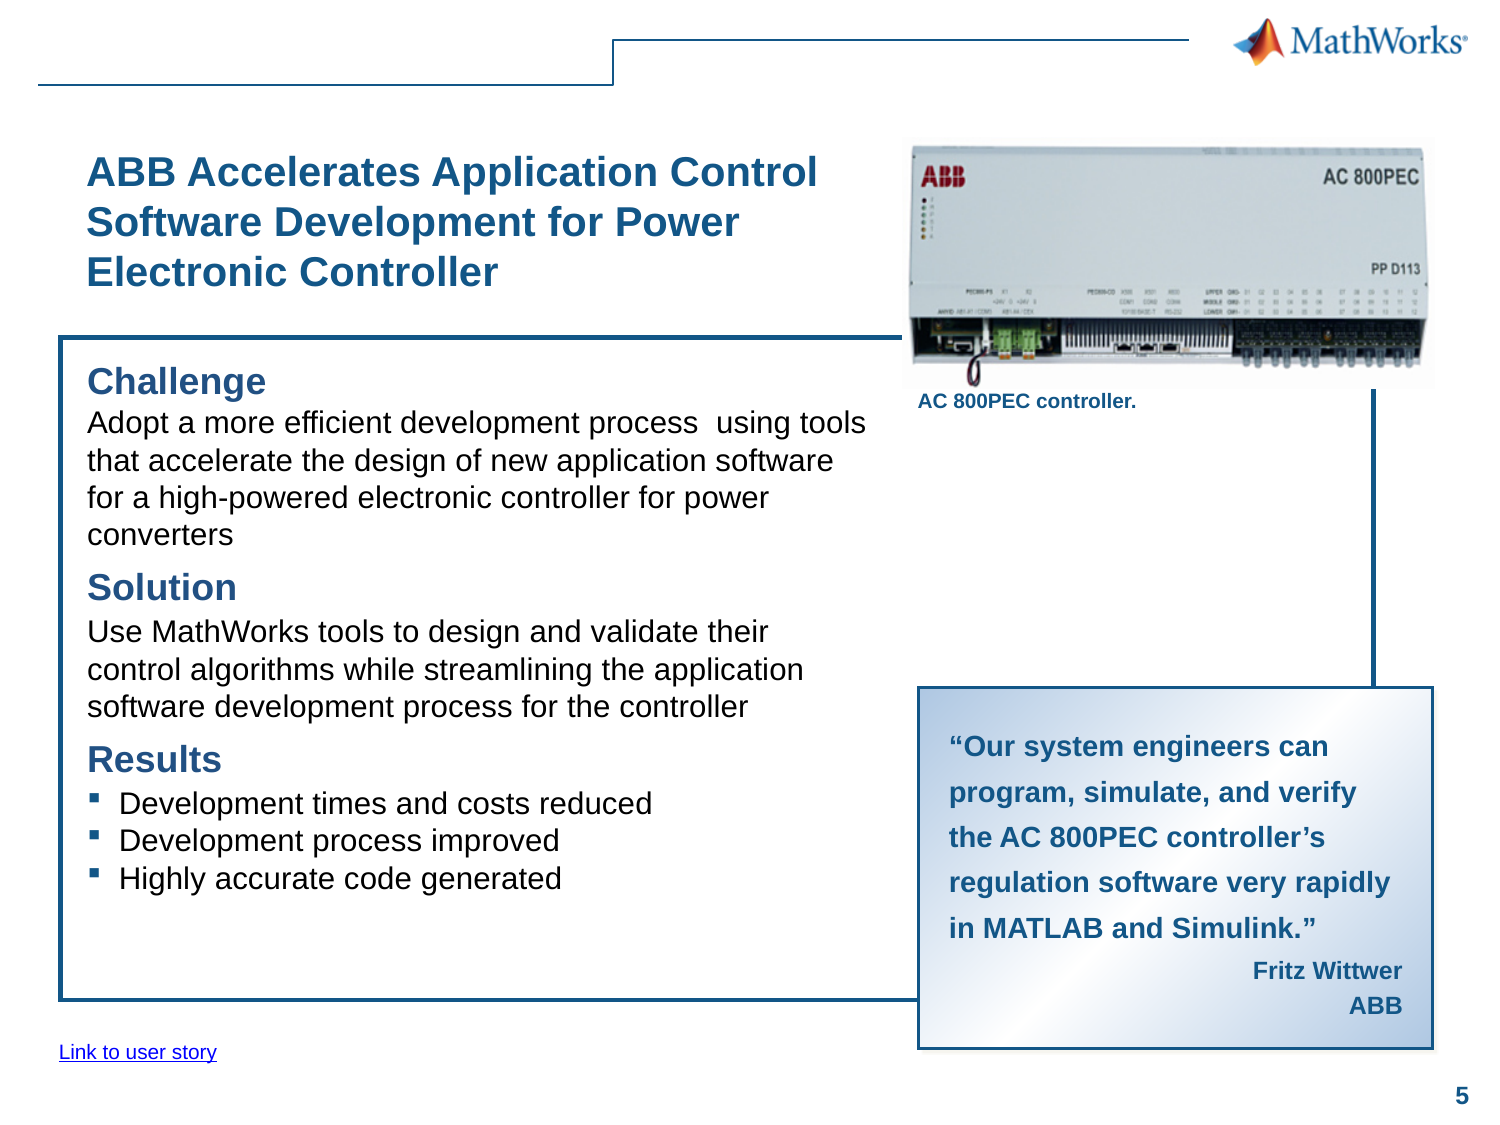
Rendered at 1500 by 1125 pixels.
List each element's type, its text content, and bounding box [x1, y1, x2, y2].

text_box Link to user story [44, 1030, 253, 1071]
text_box Challenge Adopt a more efficient development process using tools that accelerate the design of new application software for a high-powered electronic controller for power converters Solution Use MathWorks tools to design and validate their control algorithms while streamlining the application software development process for the controller Results Development times and costs reduced Development process improved Highly accurate code generated [72, 349, 888, 903]
picture [1226, 7, 1483, 78]
text_box “Our system engineers can program, simulate, and verify the AC 800PEC controller’s regulation software very rapidly in MATLAB and Simulink.” Fritz Wittwer ABB [918, 687, 1433, 1049]
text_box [902, 137, 1436, 413]
title ABB Accelerates Application Control Software Development for Power Electronic Controller [71, 137, 899, 313]
text_box [60, 337, 1374, 1000]
